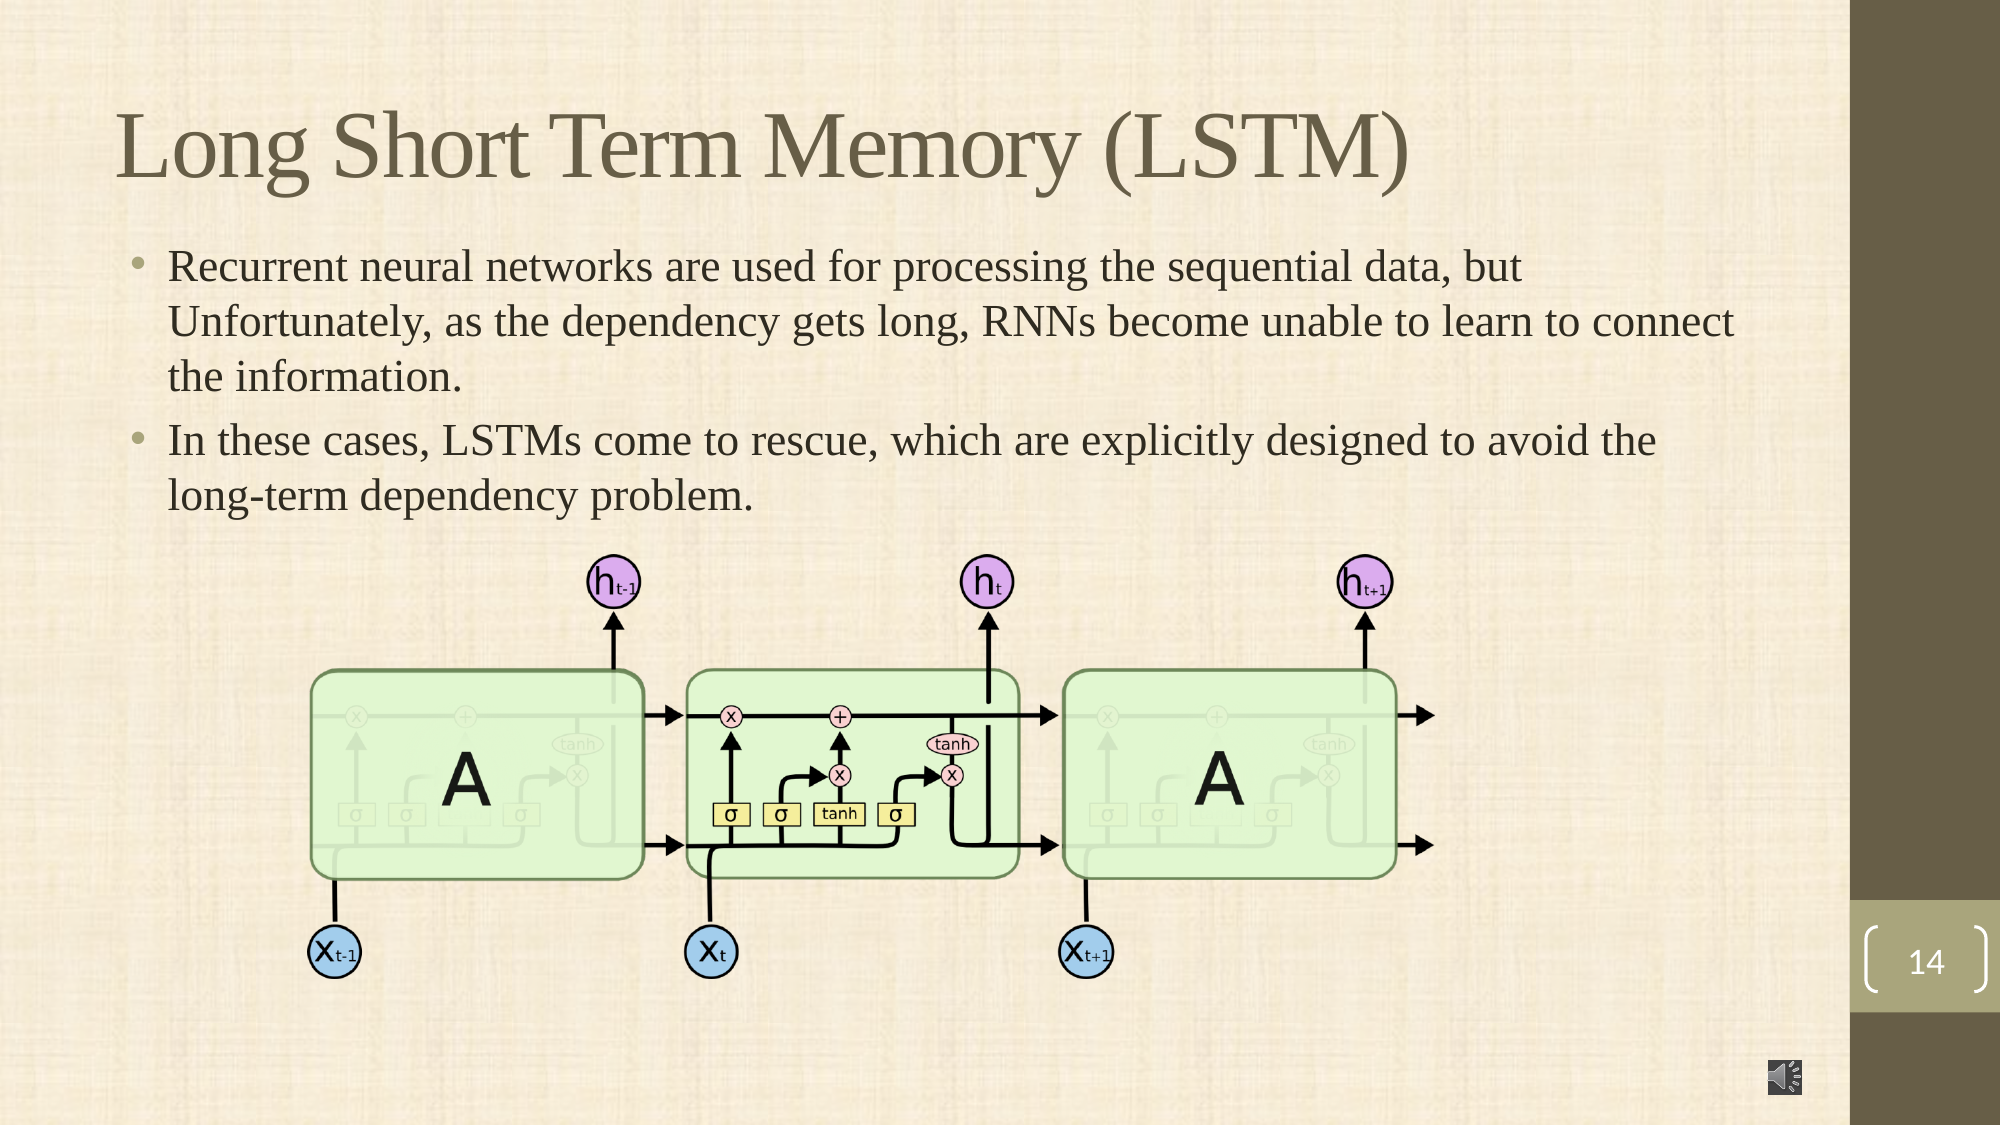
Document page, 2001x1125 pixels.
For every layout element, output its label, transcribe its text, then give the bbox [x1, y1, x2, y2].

list Recurrent neural networks are used for processing the sequential data, but Unfortunately, as the dependency gets long, RNNs become unable to learn to connect the information. In these cases, LSTMs come to rescue, which are explicitly designed to avoid the long-term dependency problem. [96, 228, 1763, 1016]
title Long Short Term Memory (LSTM) [99, 45, 1767, 233]
picture [306, 554, 1436, 980]
picture [1766, 1058, 1804, 1097]
slide_number 14 [1864, 925, 1988, 994]
